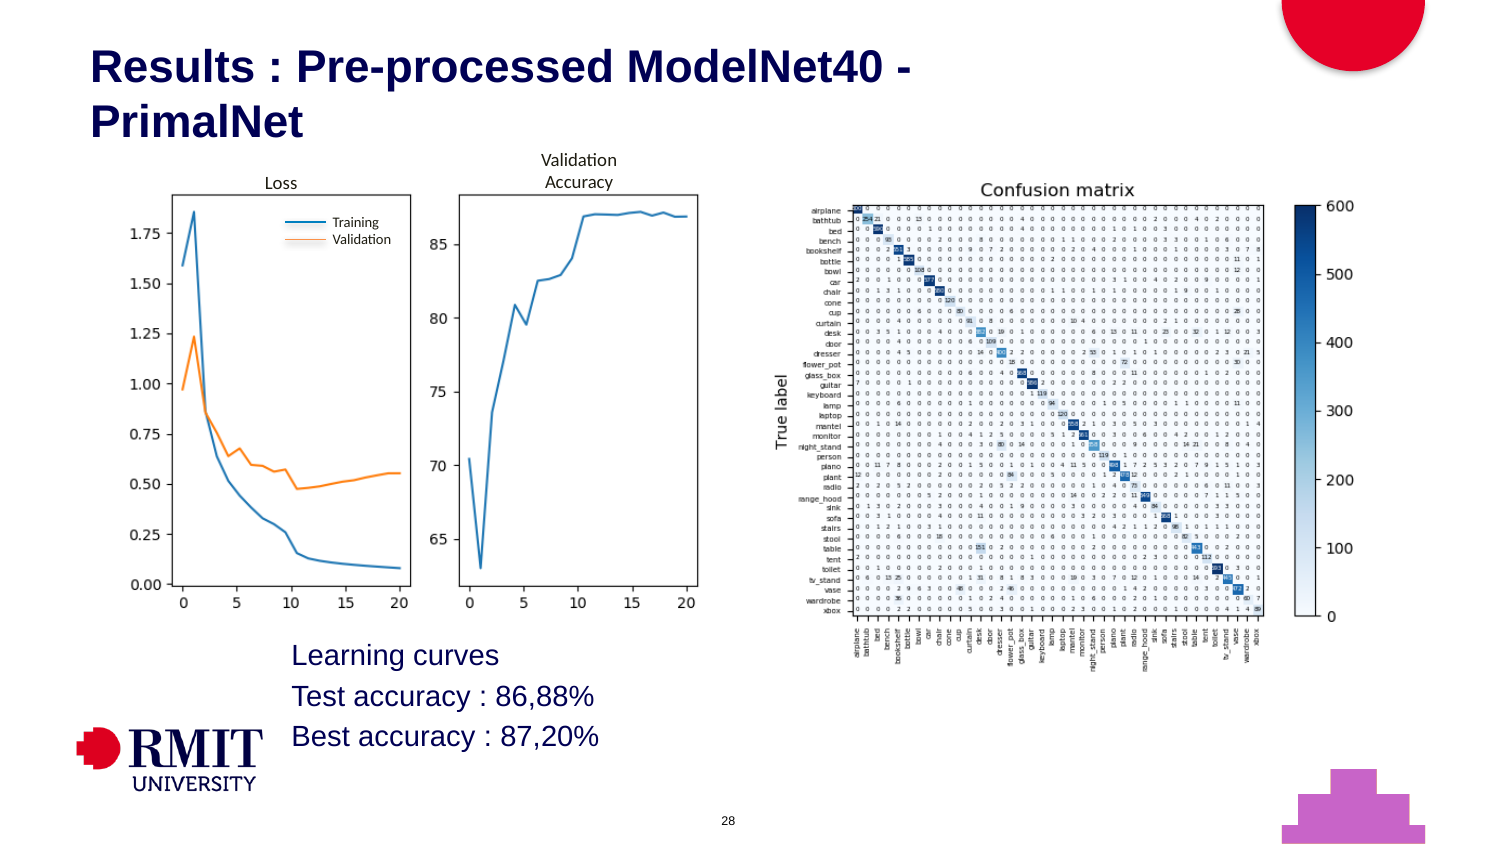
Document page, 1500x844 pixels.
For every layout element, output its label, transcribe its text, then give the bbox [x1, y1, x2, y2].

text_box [126, 140, 714, 627]
picture [57, 710, 281, 810]
list Learning curves Test accuracy : 86,88% Best accuracy : 87,20% [276, 635, 681, 754]
picture [765, 167, 1363, 676]
title Results : Pre-processed ModelNet40 - PrimalNet [75, 0, 1093, 183]
